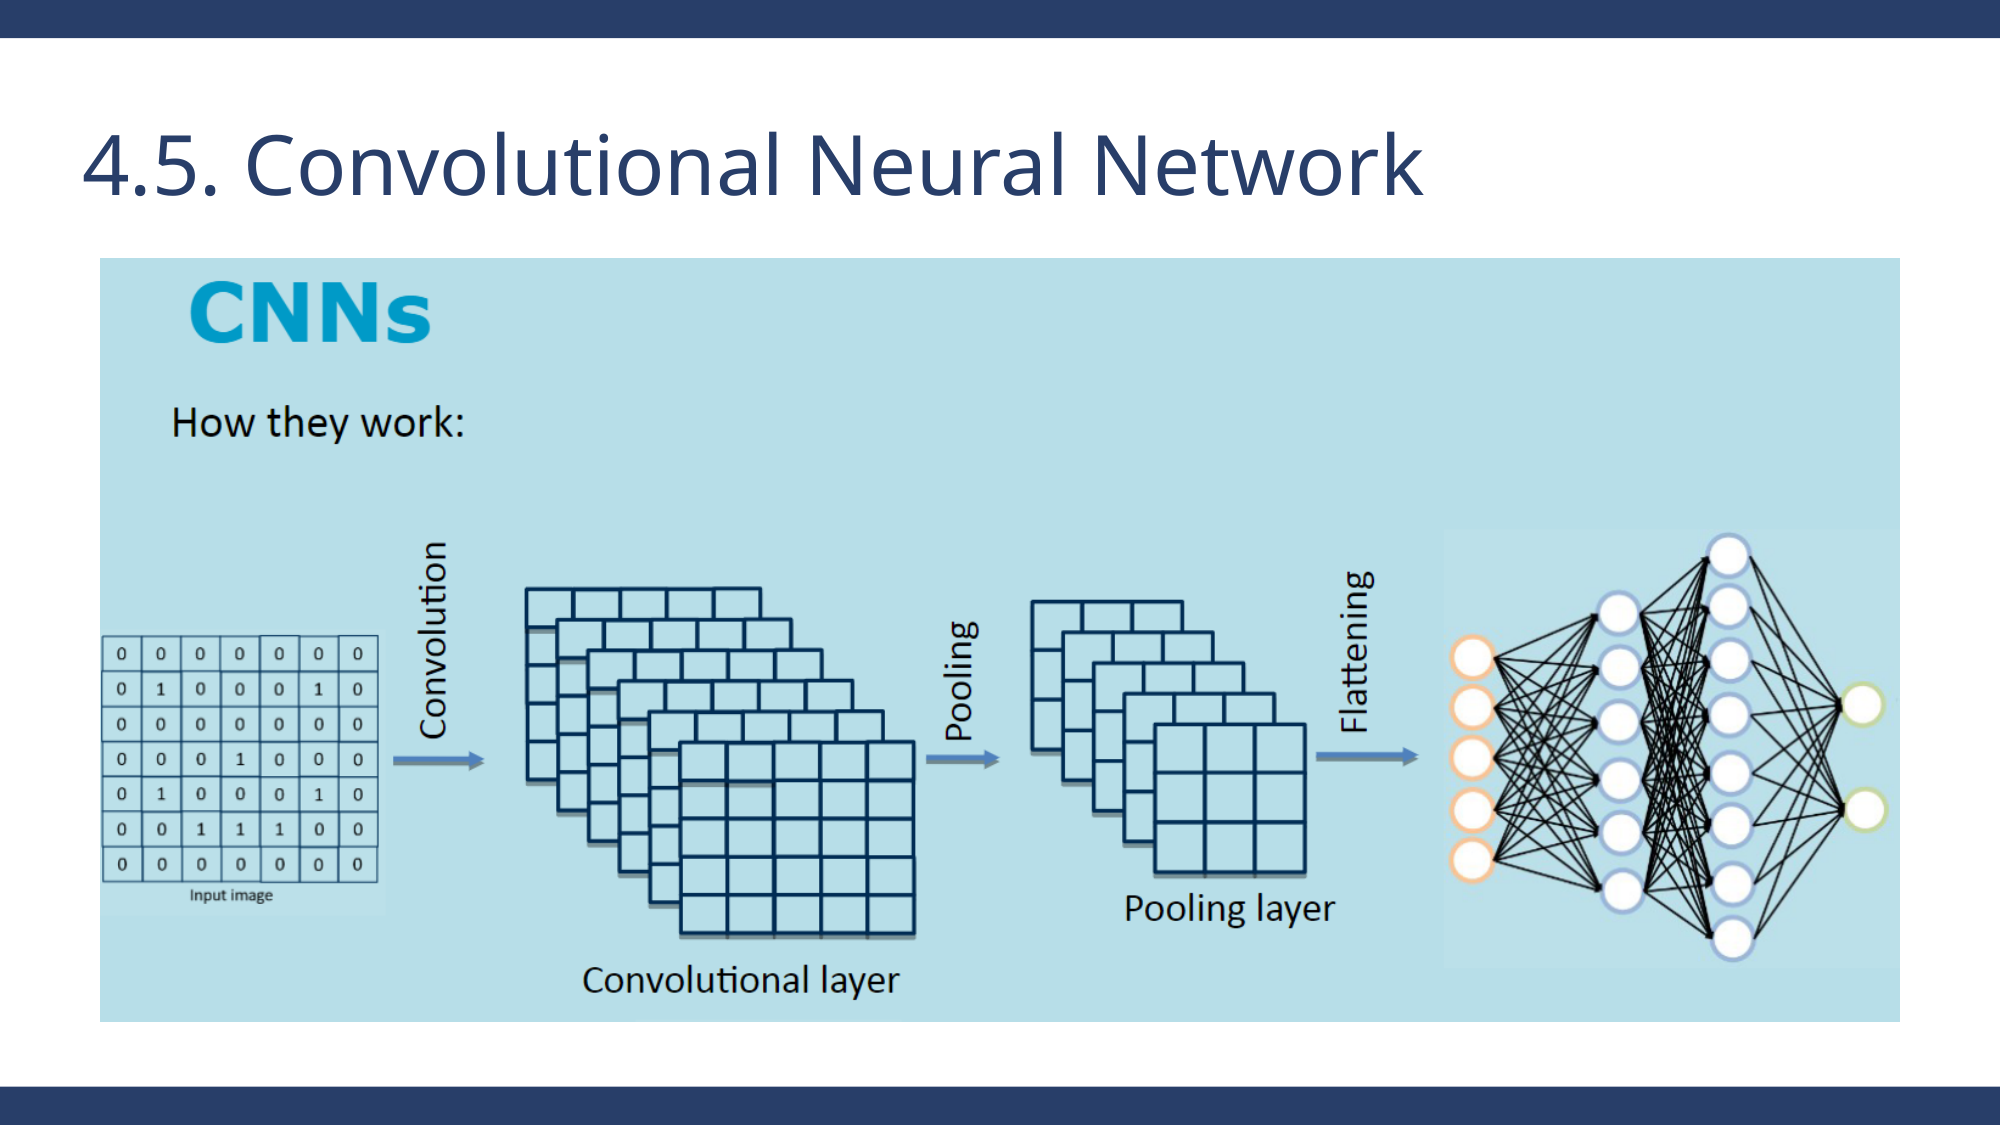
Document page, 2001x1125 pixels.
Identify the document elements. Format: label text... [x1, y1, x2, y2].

picture [100, 258, 1900, 1022]
text_box 4.5. Convolutional Neural Network [67, 116, 1863, 221]
text_box [0, 1086, 2000, 1125]
text_box [0, 0, 2000, 39]
